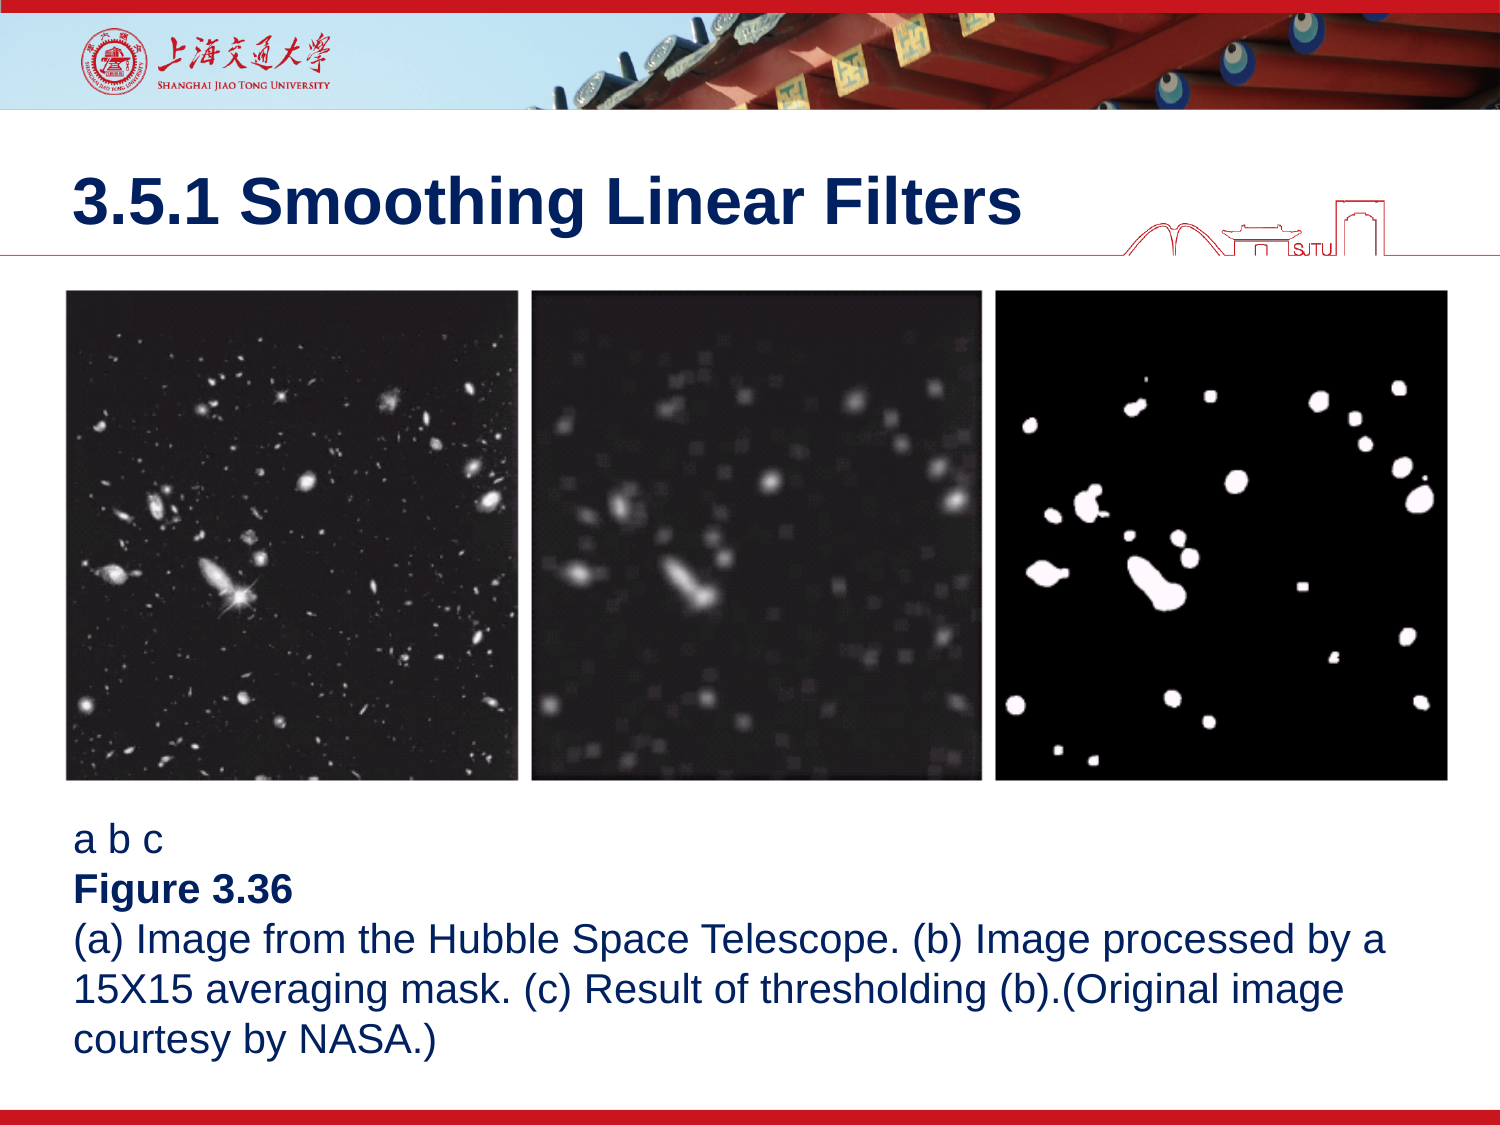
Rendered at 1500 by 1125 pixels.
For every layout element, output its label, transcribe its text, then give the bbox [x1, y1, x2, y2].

text_box a b c Figure 3.36 (a) Image from the Hubble Space Telescope. (b) Image processed by a 15X15 averaging mask. (c) Result of thresholding (b).(Original image courtesy by NASA.) [58, 804, 1478, 1089]
picture [0, 0, 1500, 110]
title 3.5.1 Smoothing Linear Filters [58, 159, 1478, 254]
picture [58, 284, 1458, 789]
picture [0, 200, 1500, 256]
